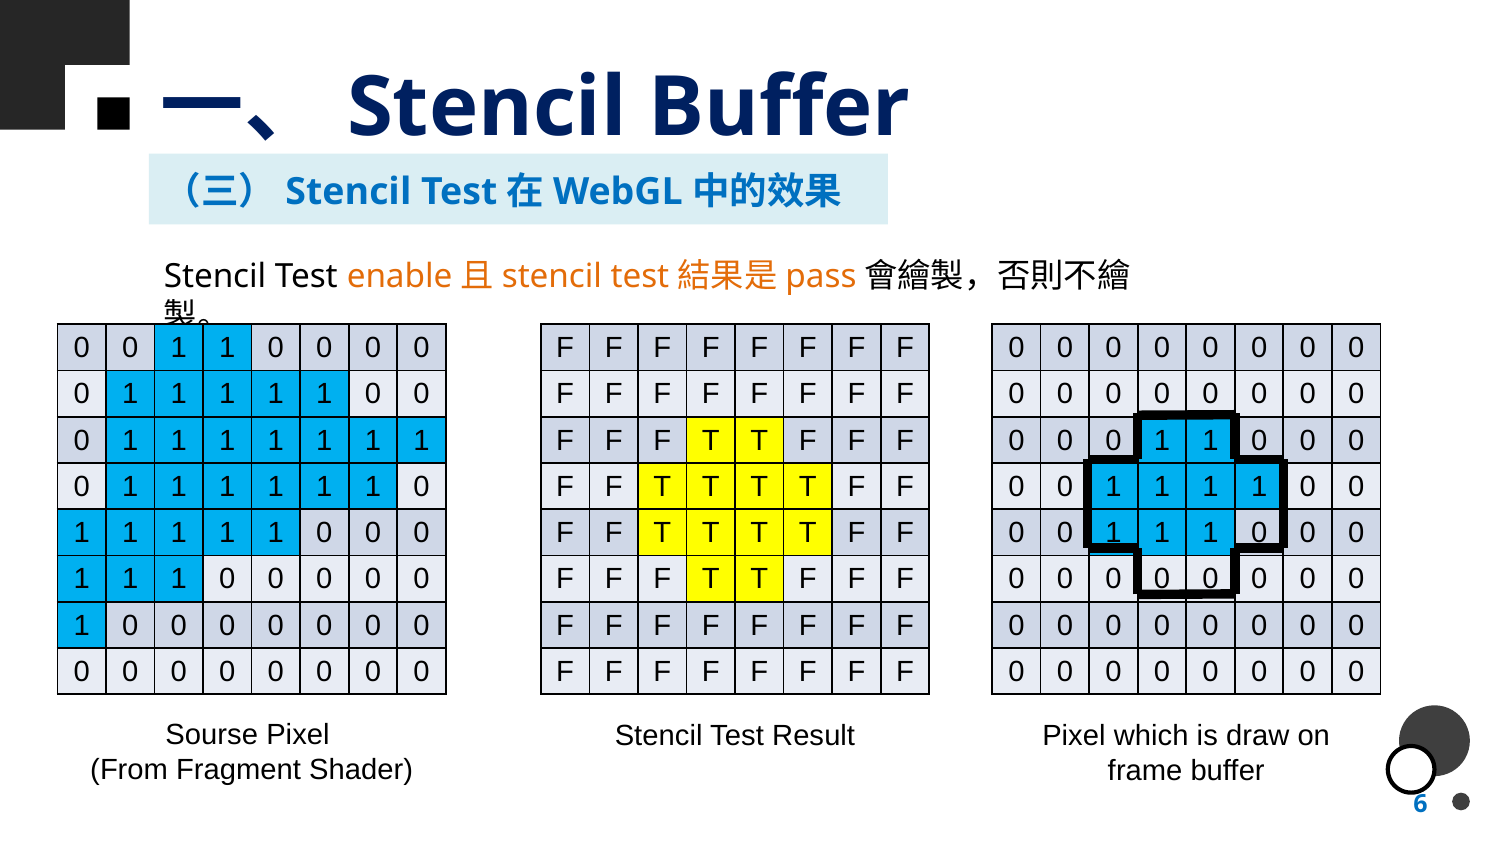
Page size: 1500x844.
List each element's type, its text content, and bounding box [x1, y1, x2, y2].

table_cell 0 [1236, 649, 1282, 693]
table_cell 1 [58, 603, 105, 647]
table_cell T [687, 418, 734, 462]
table_cell 0 [1090, 604, 1137, 647]
table_cell 0 [993, 418, 1040, 462]
table_header 0 [1333, 325, 1380, 370]
table_cell F [882, 510, 928, 555]
table_cell 0 [1090, 649, 1137, 693]
table_cell 1 [58, 510, 105, 555]
table_cell 1 [1139, 464, 1185, 508]
table_cell F [882, 649, 928, 693]
text_box Pixel which is draw on frame buffer [992, 710, 1381, 792]
table_cell 0 [1041, 649, 1088, 693]
table_cell 1 [155, 464, 202, 508]
table_cell F [833, 603, 880, 647]
table_cell 1 [204, 510, 251, 555]
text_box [1088, 547, 1138, 595]
table_header F [736, 325, 783, 370]
table_cell 1 [1187, 510, 1234, 555]
table_header 0 [58, 325, 105, 370]
table_cell 0 [993, 603, 1040, 647]
table_header F [687, 325, 734, 370]
table_cell 0 [107, 649, 154, 693]
table_cell T [687, 556, 734, 601]
table_cell 0 [155, 649, 202, 693]
table_header 0 [301, 325, 348, 370]
table_cell F [590, 510, 637, 555]
table_cell T [736, 418, 783, 462]
table_cell F [639, 603, 686, 647]
table_cell F [833, 418, 880, 462]
table_cell F [639, 371, 686, 416]
table_cell 1 [1236, 468, 1279, 508]
table_cell 0 [1041, 510, 1083, 555]
table_cell F [784, 371, 831, 416]
table_cell 1 [252, 464, 299, 508]
table_cell T [736, 510, 783, 555]
table_cell 0 [350, 556, 396, 601]
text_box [1234, 547, 1284, 595]
table_cell 0 [1090, 371, 1137, 412]
table_cell 0 [1187, 649, 1234, 693]
table_cell 1 [301, 371, 348, 416]
table_header F [784, 325, 831, 370]
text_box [1088, 412, 1138, 460]
table_header 0 [398, 325, 445, 370]
table_cell F [784, 649, 831, 693]
table_cell 1 [204, 418, 251, 462]
table_cell F [882, 603, 928, 647]
table_cell 1 [155, 371, 202, 416]
table_cell 0 [398, 649, 445, 693]
table_cell 0 [204, 649, 251, 693]
table_cell 0 [1287, 556, 1331, 601]
table_cell F [833, 464, 880, 508]
table_cell 0 [204, 556, 251, 601]
table_cell F [784, 556, 831, 601]
table_header F [639, 325, 686, 370]
table_cell F [590, 603, 637, 647]
table_cell F [882, 371, 928, 416]
table_cell T [687, 464, 734, 508]
table_cell 0 [58, 371, 105, 416]
table_cell F [687, 603, 734, 647]
table_cell 0 [1333, 371, 1380, 416]
table_cell 0 [398, 464, 445, 508]
table_cell 0 [1041, 603, 1088, 647]
table_cell 1 [155, 510, 202, 555]
table_cell 0 [1187, 603, 1234, 647]
table_cell T [687, 510, 734, 555]
table_cell 0 [1187, 371, 1234, 410]
table_cell 0 [1333, 649, 1380, 693]
table_cell 0 [252, 603, 299, 647]
table_header 0 [252, 325, 299, 370]
text_box Sourse Pixel (From Fragment Shader) [57, 709, 446, 791]
table_cell 1 [155, 418, 202, 462]
table_cell T [736, 556, 783, 601]
table_cell F [882, 464, 928, 508]
table_cell 0 [1041, 464, 1083, 508]
table_cell 0 [1041, 556, 1085, 601]
table_cell 0 [993, 649, 1040, 693]
table_cell F [833, 371, 880, 416]
table_cell 0 [993, 556, 1040, 601]
table_cell 1 [398, 418, 445, 462]
table_cell F [639, 418, 686, 462]
table_cell F [833, 556, 880, 601]
table_cell F [590, 556, 637, 601]
title 一、Stencil Buffer [145, 32, 1319, 173]
table_cell 0 [1139, 649, 1185, 693]
table_cell 1 [252, 510, 299, 555]
table_cell 1 [107, 371, 154, 416]
table_cell 0 [1139, 603, 1185, 647]
table_cell 0 [1333, 556, 1380, 601]
table_cell 0 [107, 603, 154, 647]
table_cell T [639, 510, 686, 555]
table_cell T [784, 510, 831, 555]
table_cell 0 [398, 371, 445, 416]
table_cell F [590, 418, 637, 462]
table_cell T [736, 464, 783, 508]
table_cell 0 [301, 510, 348, 555]
table_cell 0 [1284, 649, 1331, 693]
table_cell 1 [1092, 510, 1137, 543]
table_header 0 [993, 325, 1040, 370]
table_header 0 [1187, 325, 1234, 370]
table_cell 1 [350, 418, 396, 462]
table_cell 0 [1041, 418, 1083, 462]
table_cell 1 [204, 371, 251, 416]
table_cell 0 [1142, 556, 1185, 589]
table_cell 0 [398, 510, 445, 555]
table_cell F [542, 510, 589, 555]
table_cell 0 [1333, 464, 1380, 508]
text_box Stencil Test enable且stencil test結果是pass會繪製，否則不繪製。 [148, 246, 1187, 342]
table_cell F [590, 464, 637, 508]
table_cell F [590, 649, 637, 693]
table_cell 1 [252, 418, 299, 462]
table_cell F [882, 418, 928, 462]
table_cell F [882, 556, 928, 601]
table_cell 0 [1333, 510, 1380, 555]
table_cell F [542, 371, 589, 416]
table_cell 1 [1187, 464, 1234, 508]
table_cell 0 [1041, 371, 1088, 416]
table_header 0 [1041, 325, 1088, 370]
table_header 0 [1139, 325, 1185, 370]
table_cell 1 [107, 418, 154, 462]
table_cell 0 [398, 556, 445, 601]
table_cell 0 [1236, 604, 1282, 647]
table_cell 0 [993, 464, 1040, 508]
table_cell 0 [1288, 464, 1331, 508]
table_cell F [542, 556, 589, 601]
table_header 0 [350, 325, 396, 370]
table_cell 0 [1139, 371, 1185, 410]
table_header F [882, 325, 928, 370]
table_header F [542, 325, 589, 370]
table_cell F [736, 371, 783, 416]
table_header 1 [204, 325, 251, 370]
table_cell T [784, 464, 831, 508]
table_cell 1 [58, 556, 105, 601]
table_cell 1 [1187, 424, 1230, 462]
table_cell 0 [301, 649, 348, 693]
table_cell 1 [204, 464, 251, 508]
table_cell F [639, 556, 686, 601]
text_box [1387, 705, 1471, 811]
table_cell 0 [1284, 603, 1331, 647]
table_cell 1 [301, 464, 348, 508]
table_cell 0 [301, 556, 348, 601]
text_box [0, 0, 130, 130]
table_cell 0 [350, 510, 396, 555]
table_cell 1 [1092, 467, 1137, 508]
slide_number 6 [1092, 782, 1443, 827]
table_cell 0 [252, 556, 299, 601]
table_cell F [736, 603, 783, 647]
table_header 0 [1090, 325, 1137, 370]
table_cell 0 [1333, 603, 1380, 647]
table_cell 0 [1236, 510, 1279, 543]
table_cell 1 [1141, 424, 1185, 462]
table_cell F [784, 603, 831, 647]
table_cell 0 [350, 649, 396, 693]
table_cell 0 [58, 649, 105, 693]
table_cell 0 [204, 603, 251, 647]
table_cell 0 [1288, 418, 1331, 462]
table_cell 0 [1333, 418, 1380, 462]
text_box （三）Stencil Test在WebGL中的效果 [148, 153, 888, 225]
table_cell 1 [301, 418, 348, 462]
table_cell F [542, 603, 589, 647]
table_header 1 [155, 325, 202, 370]
table_cell 0 [58, 464, 105, 508]
table_cell F [590, 371, 637, 416]
table_cell F [542, 649, 589, 693]
table_cell F [687, 649, 734, 693]
table_cell 0 [398, 603, 445, 647]
table_cell 1 [107, 556, 154, 601]
table_cell 0 [350, 603, 396, 647]
table_cell 0 [1236, 371, 1282, 411]
table_cell F [736, 649, 783, 693]
table_cell F [687, 371, 734, 416]
table_cell F [833, 649, 880, 693]
table_cell 1 [252, 371, 299, 416]
table_header F [590, 325, 637, 370]
table_cell F [784, 418, 831, 462]
table_header 0 [1284, 325, 1331, 370]
table_cell F [639, 649, 686, 693]
table_cell F [542, 464, 589, 508]
table_cell 1 [107, 464, 154, 508]
table_cell 0 [1187, 556, 1229, 589]
table_cell F [542, 418, 589, 462]
table_cell 1 [1139, 510, 1185, 555]
table_cell 1 [155, 556, 202, 601]
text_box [1234, 412, 1284, 460]
table_cell 0 [1284, 371, 1331, 416]
table_cell 0 [301, 603, 348, 647]
table_cell 0 [155, 603, 202, 647]
table_cell 0 [993, 510, 1040, 555]
table_cell 0 [58, 418, 105, 462]
table_cell 0 [993, 371, 1040, 416]
table_header F [833, 325, 880, 370]
table_cell F [833, 510, 880, 555]
table_cell 0 [1288, 510, 1331, 555]
text_box Stencil Test Result [540, 710, 930, 757]
table_header 0 [107, 325, 154, 370]
table_cell T [639, 464, 686, 508]
table_cell 0 [350, 371, 396, 416]
table_cell 1 [107, 510, 154, 555]
table_cell 0 [252, 649, 299, 693]
table_cell 1 [350, 464, 396, 508]
table_header 0 [1236, 325, 1282, 370]
